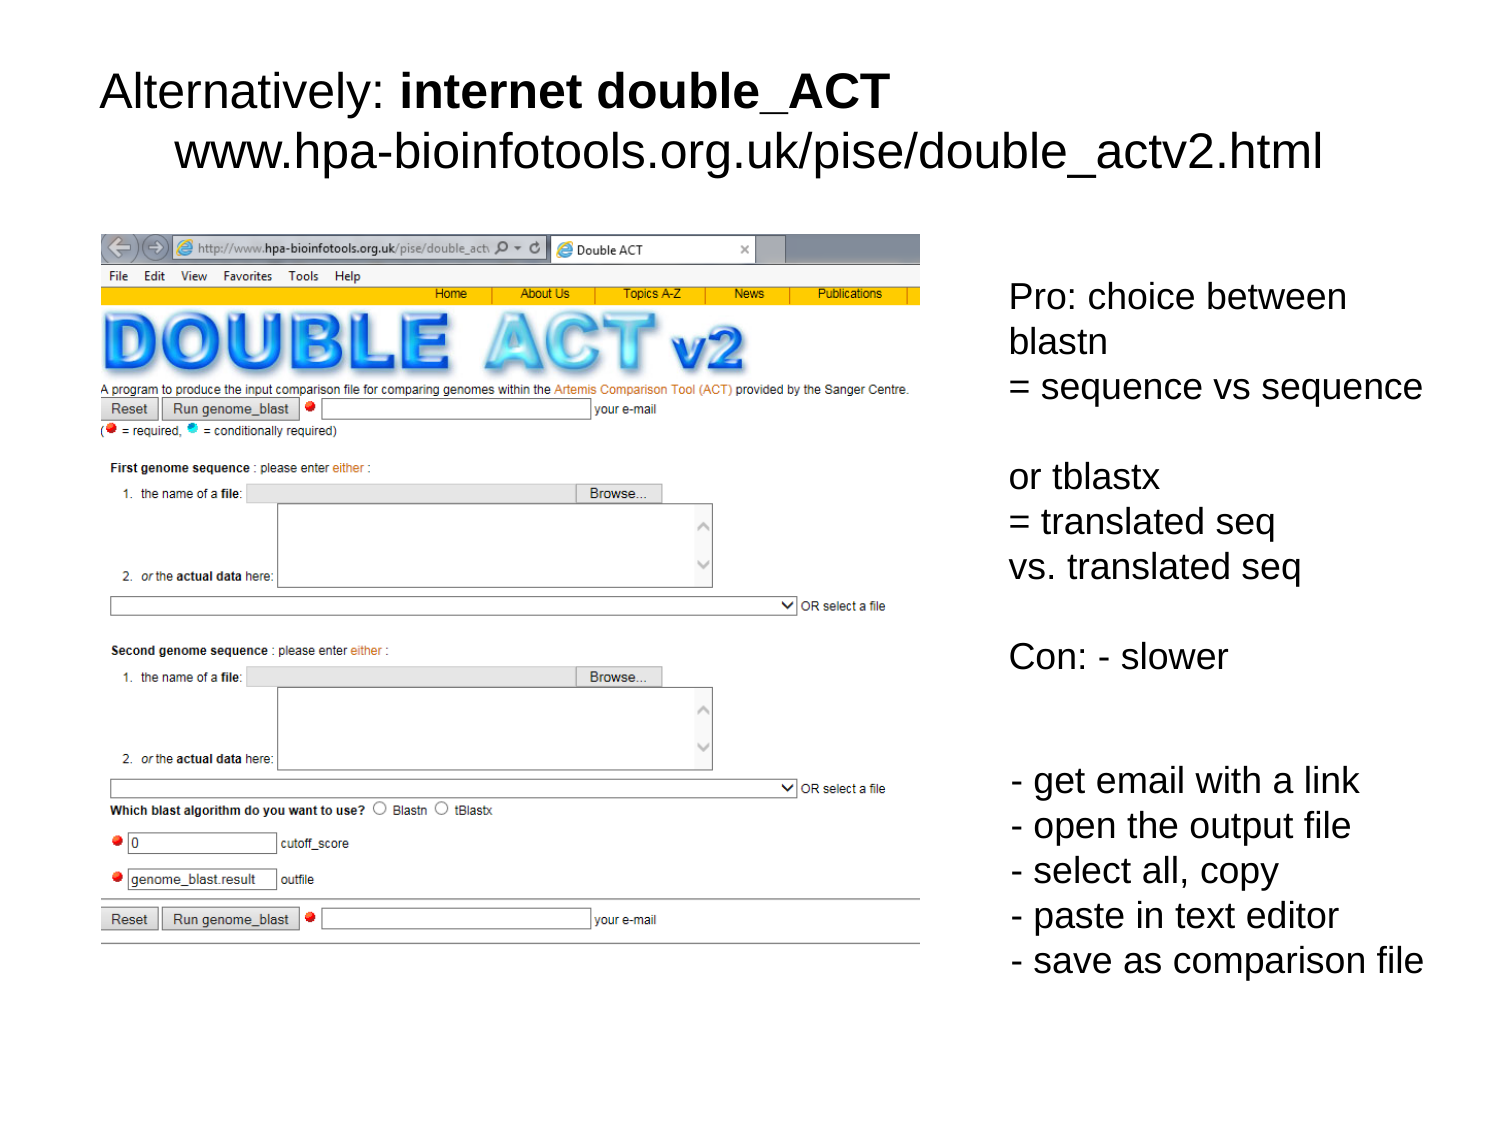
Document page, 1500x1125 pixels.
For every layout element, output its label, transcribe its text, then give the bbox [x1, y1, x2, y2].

picture [101, 234, 920, 950]
text_box Pro: choice between blastn = sequence vs sequence or tblastx = translated seq vs. translated seq Con: - slower [993, 264, 1439, 684]
text_box - get email with a link - open the output file - select all, copy - paste in text editor - save as comparison file [995, 748, 1440, 989]
text_box Alternatively: internet double_ACT www.hpa-bioinfotools.org.uk/pise/double_actv2.html [84, 50, 1402, 186]
